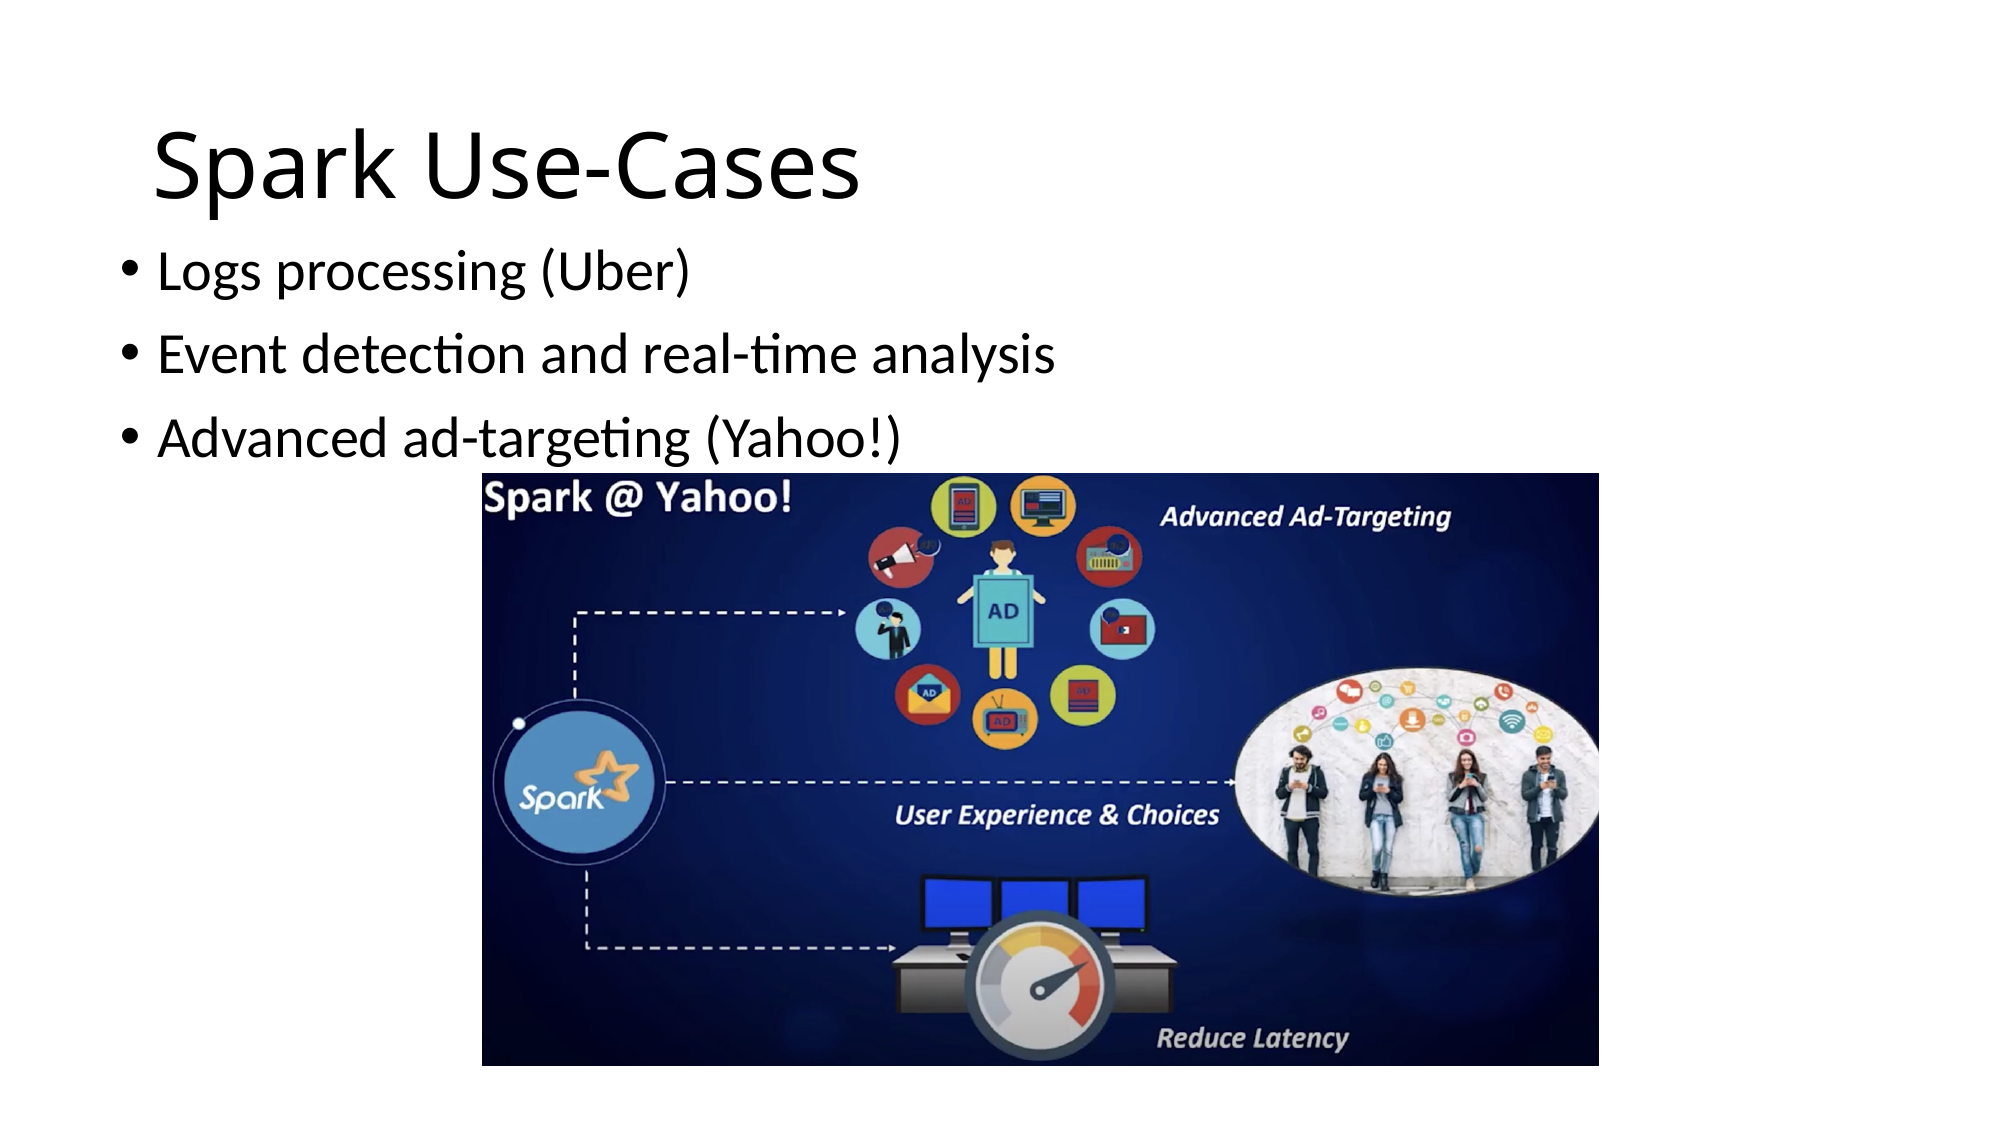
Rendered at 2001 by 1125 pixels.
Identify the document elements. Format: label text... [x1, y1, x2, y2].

list Logs processing (Uber) Event detection and real-time analysis Advanced ad-targeting (Yahoo!) [104, 232, 1830, 947]
title Spark Use-Cases [137, 59, 1863, 278]
picture [482, 473, 1599, 1066]
